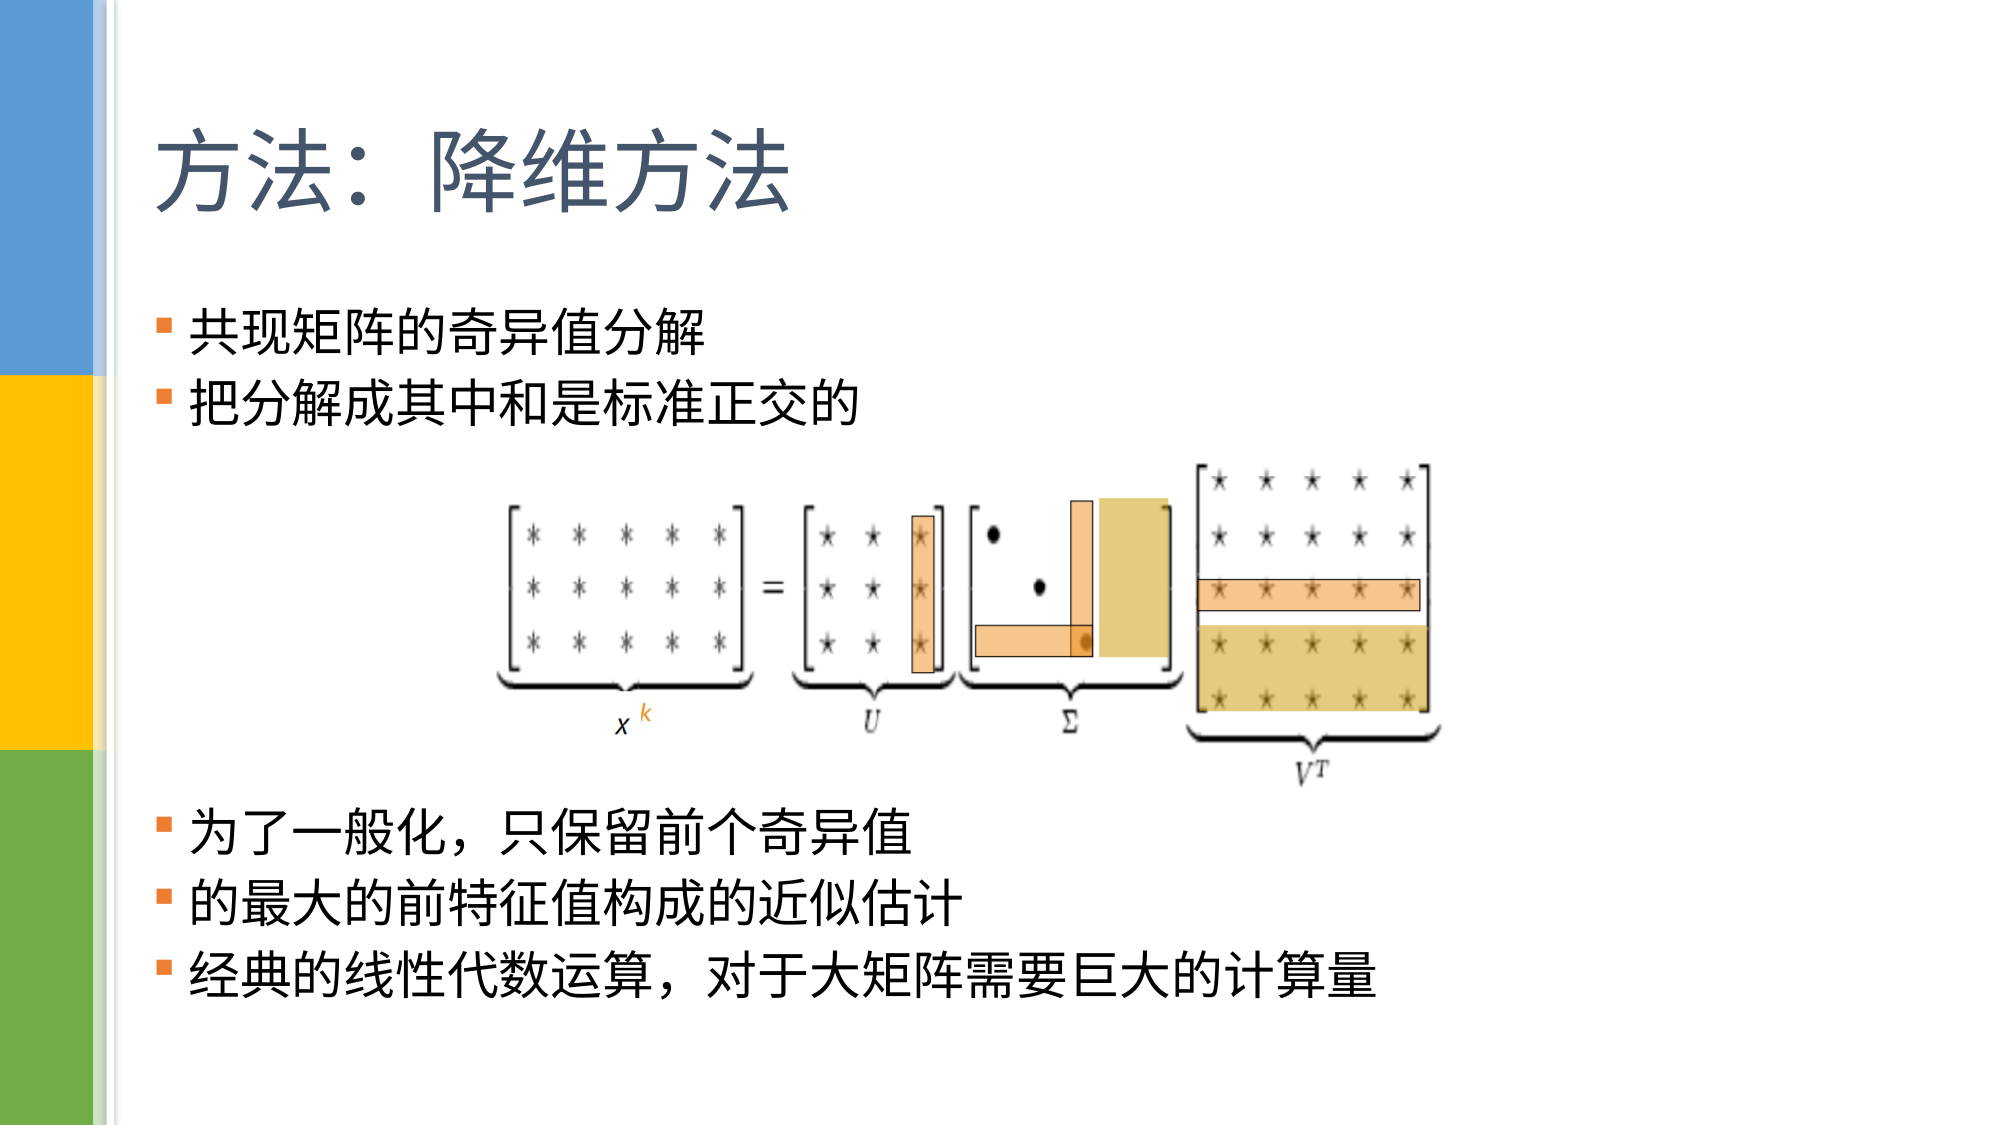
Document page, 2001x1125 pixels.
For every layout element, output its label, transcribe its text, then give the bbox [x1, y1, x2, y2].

picture [495, 441, 1451, 796]
title 方法：降维方法 [137, 59, 1863, 278]
